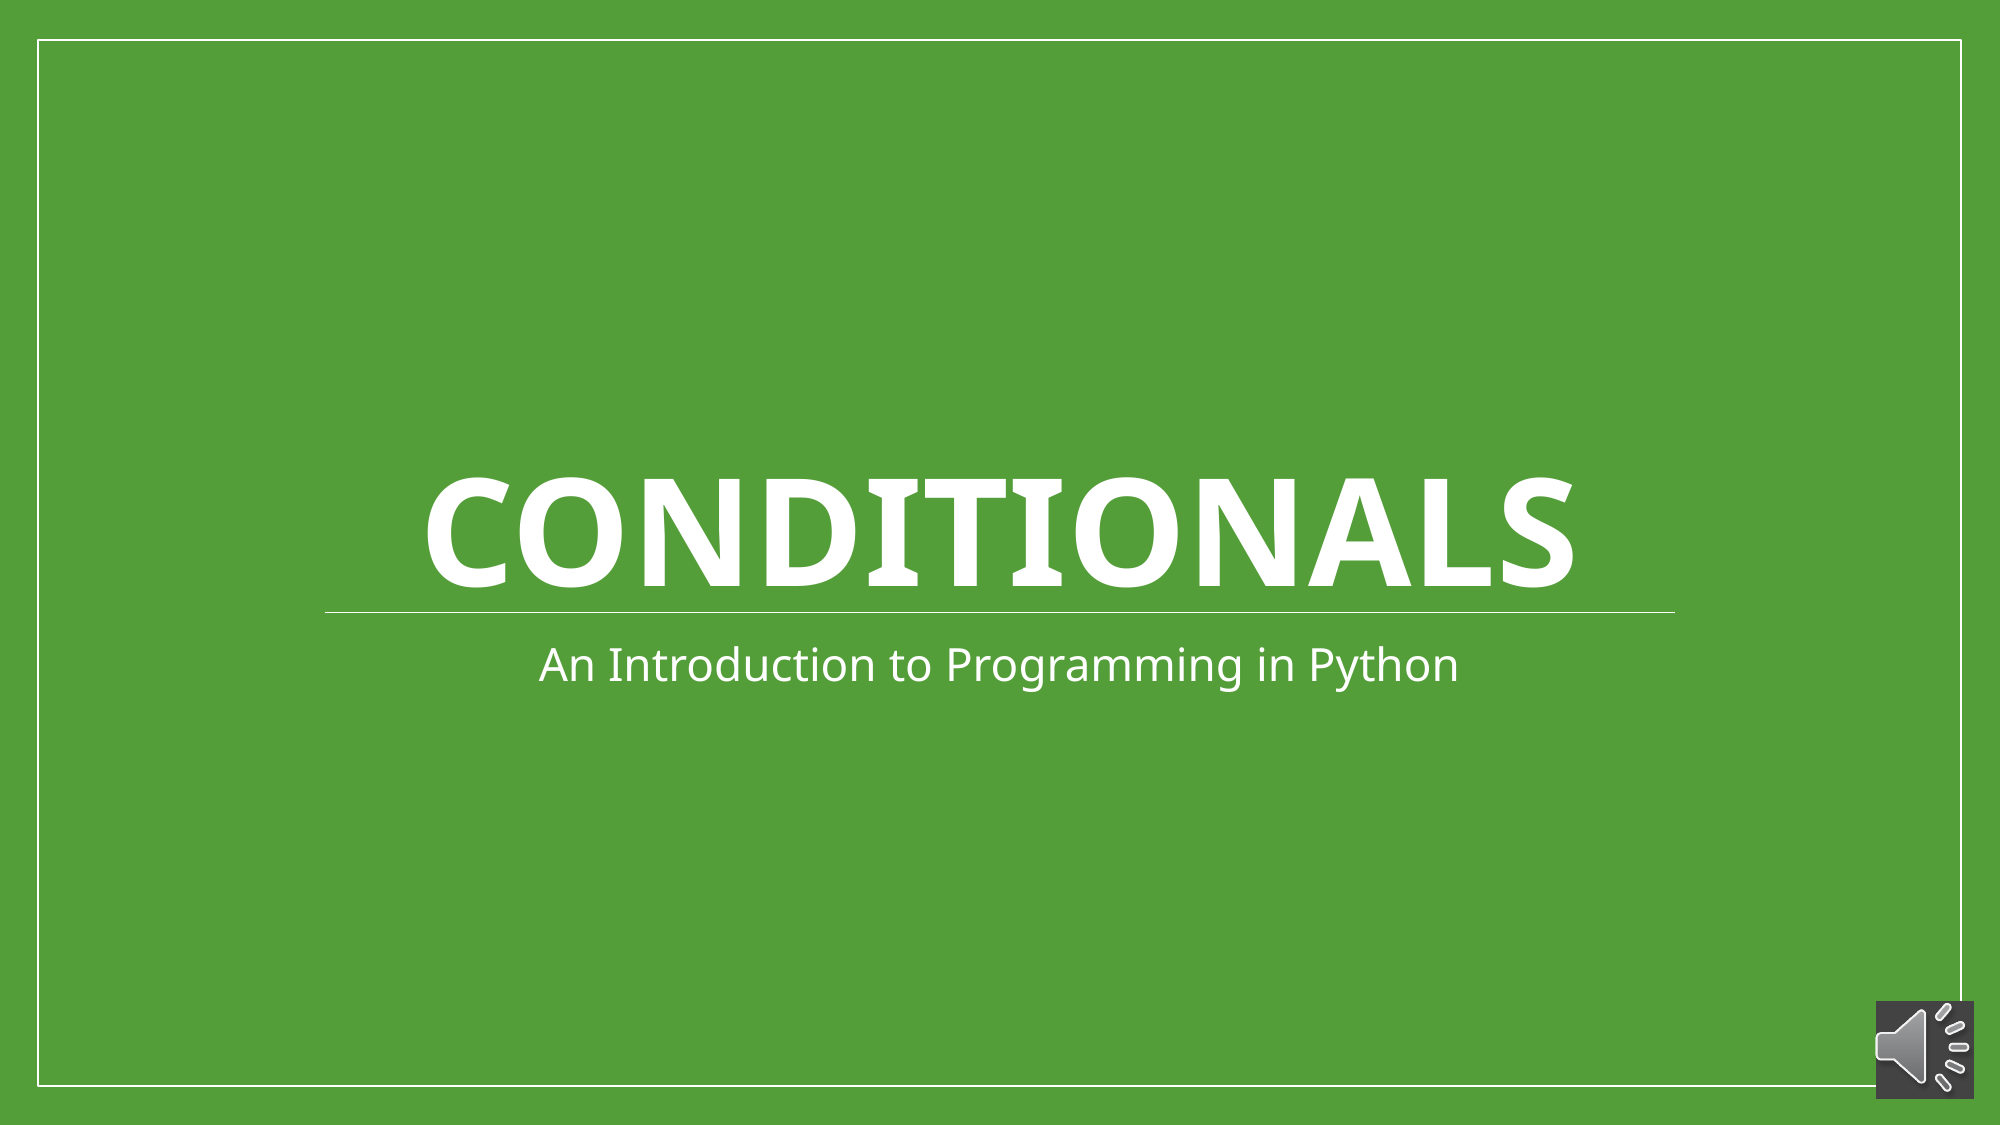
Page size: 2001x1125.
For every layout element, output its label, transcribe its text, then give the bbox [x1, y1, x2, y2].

title Conditionals [182, 144, 1818, 625]
subtitle An Introduction to Programming in Python [280, 634, 1719, 863]
picture [1874, 999, 1976, 1101]
